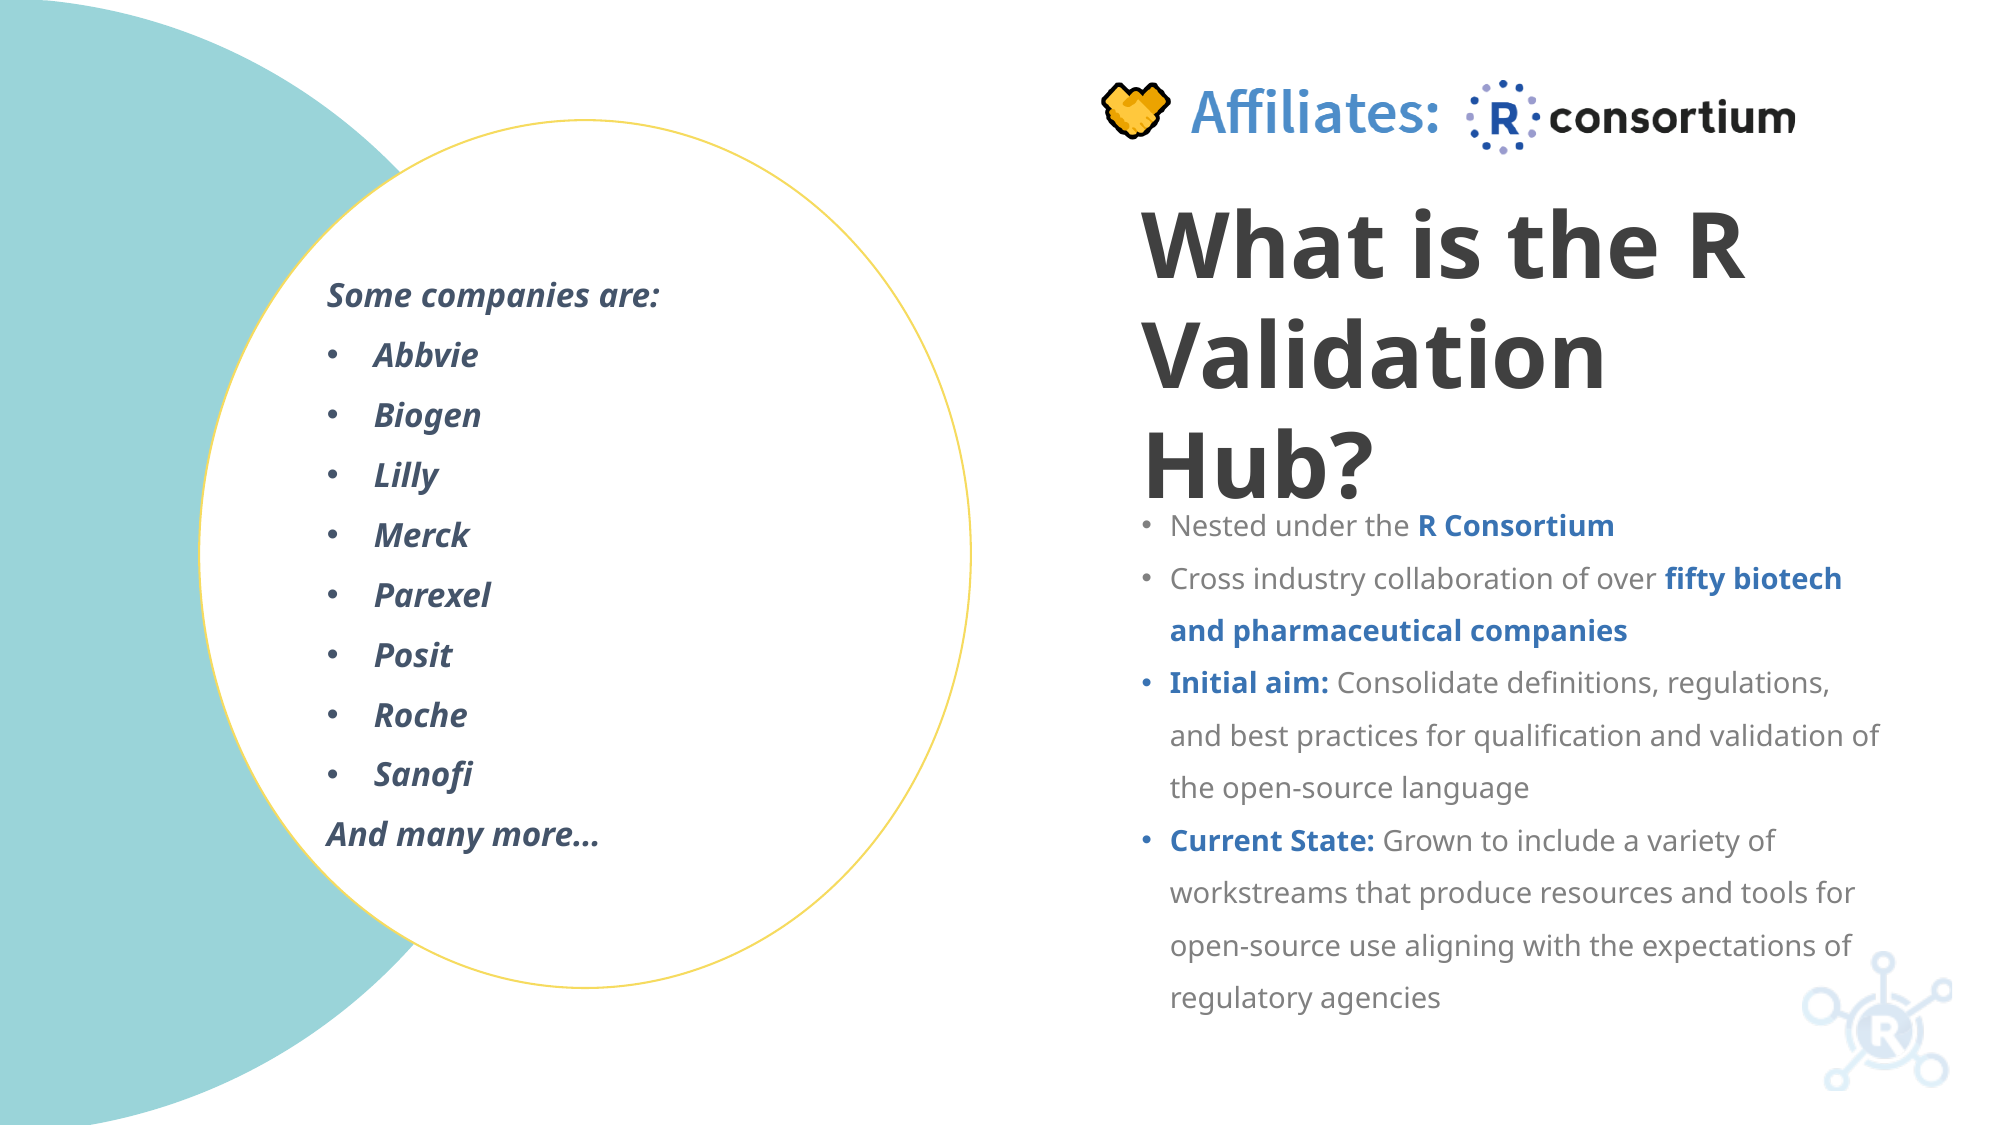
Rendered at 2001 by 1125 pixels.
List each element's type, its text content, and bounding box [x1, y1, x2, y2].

text_box Some companies are: Abbvie Biogen Lilly Merck Parexel Posit Roche Sanofi And many more… [198, 119, 972, 990]
text_box What is the R Validation Hub? [1126, 179, 1824, 482]
picture [1802, 951, 1953, 1091]
text_box [0, 0, 413, 1125]
text_box Nested under the R Consortium Cross industry collaboration of over fifty biotech and pharmaceutical companies Initial aim: Consolidate definitions, regulations, and best practices for qualification and validation of the open-source language Current State: Grown to include a variety of workstreams that produce resources and tools for open-source use aligning with the expectations of regulatory agencies [1126, 482, 1899, 1022]
picture [1087, 60, 1803, 158]
